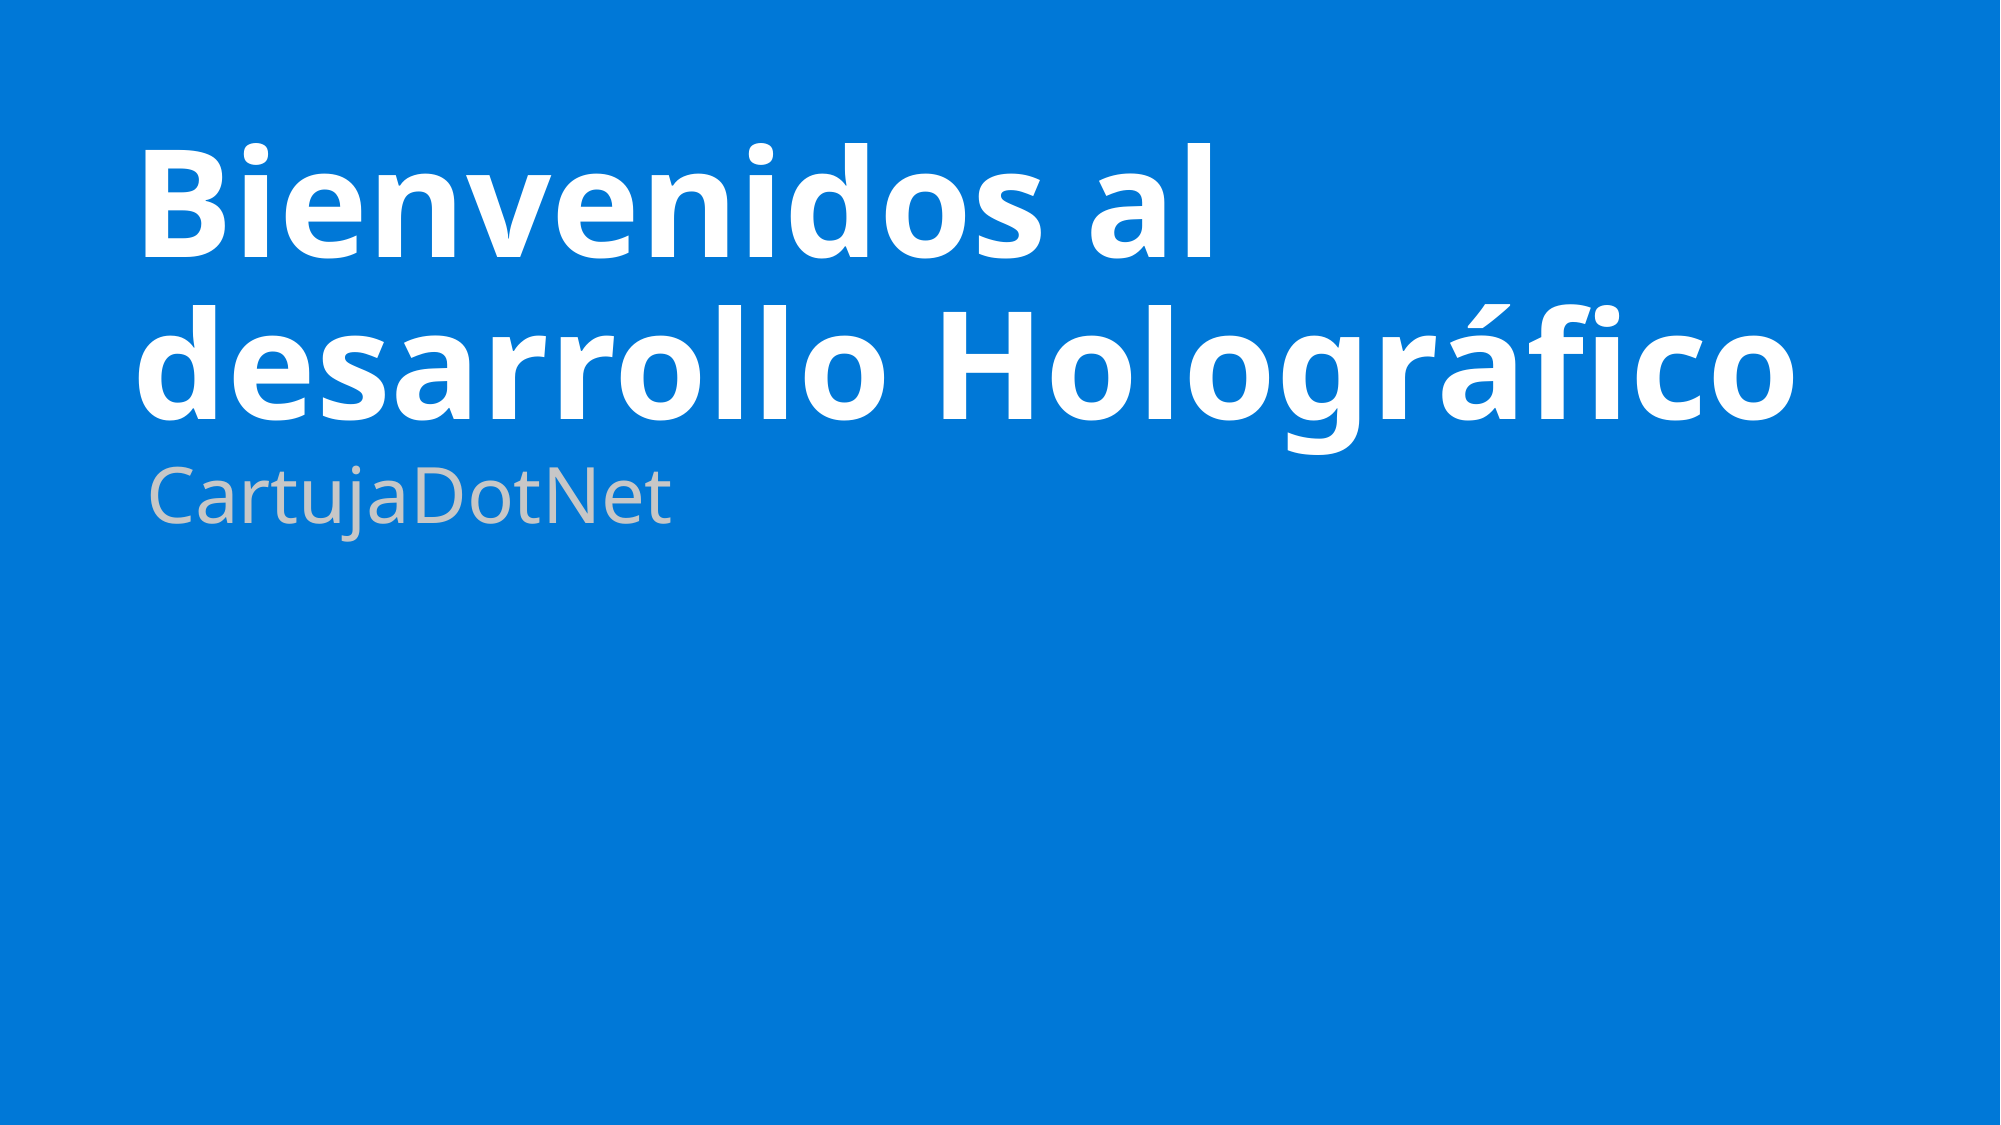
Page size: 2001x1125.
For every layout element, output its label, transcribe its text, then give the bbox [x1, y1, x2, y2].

text_box Bienvenidos al desarrollo Holográfico [118, 120, 1882, 450]
text_box CartujaDotNet [131, 449, 1380, 579]
